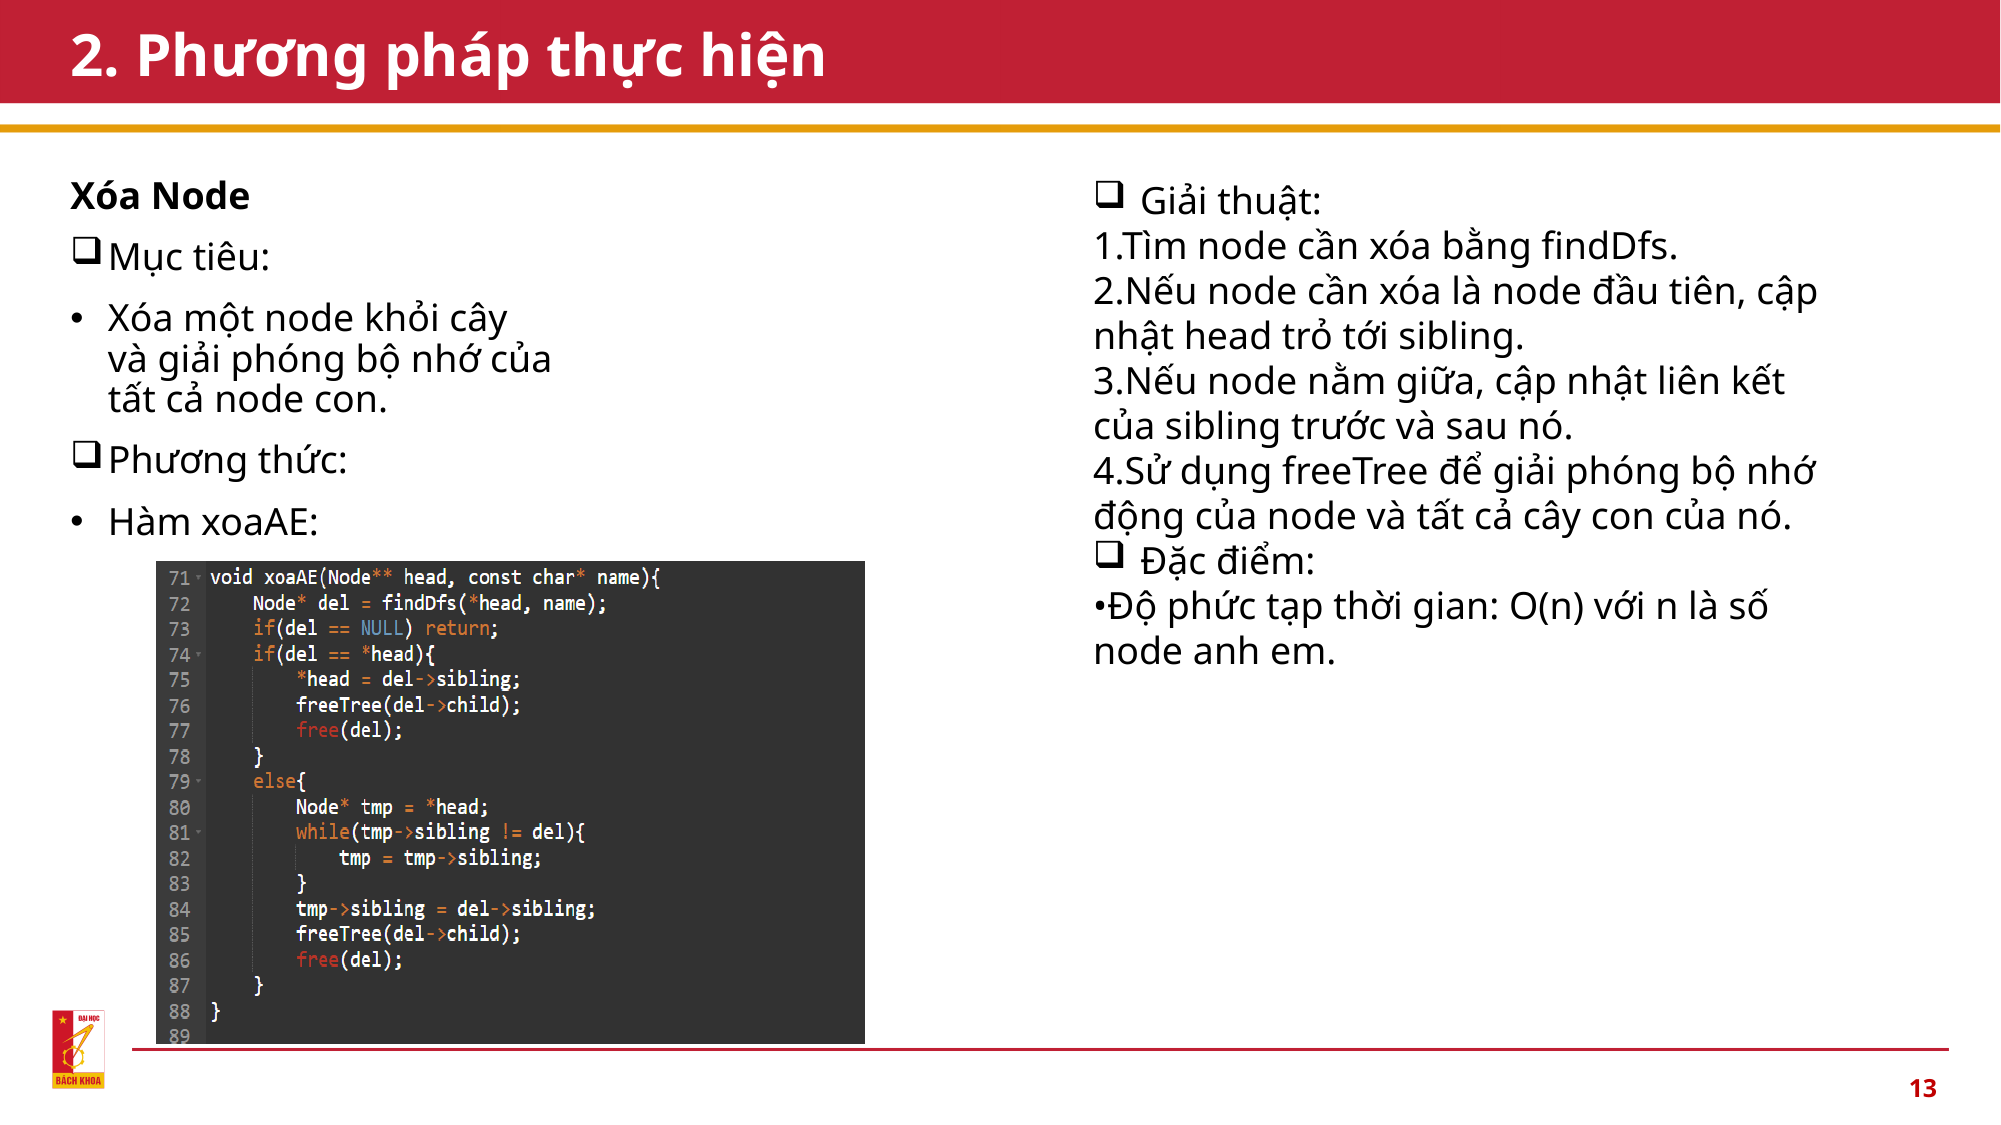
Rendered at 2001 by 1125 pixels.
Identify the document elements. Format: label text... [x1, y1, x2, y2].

picture [0, 0, 2001, 1125]
title 2. Phương pháp thực hiện [55, 18, 1945, 90]
list Xóa Node Mục tiêu: Xóa một node khỏi cây và giải phóng bộ nhớ của tất cả node con. Phương thức: Hàm xoaAE: [55, 169, 573, 429]
slide_number 13 [1502, 1065, 1953, 1125]
text_box Giải thuật: 1.Tìm node cần xóa bằng findDfs. 2.Nếu node cần xóa là node đầu tiên, cập nhật head trỏ tới sibling. 3.Nếu node nằm giữa, cập nhật liên kết của sibling trước và sau nó. 4.Sử dụng freeTree để giải phóng bộ nhớ động của node và tất cả cây con của nó. Đặc điểm: •Độ phức tạp thời gian: O(n) với n là số node anh em. [1078, 169, 1842, 680]
